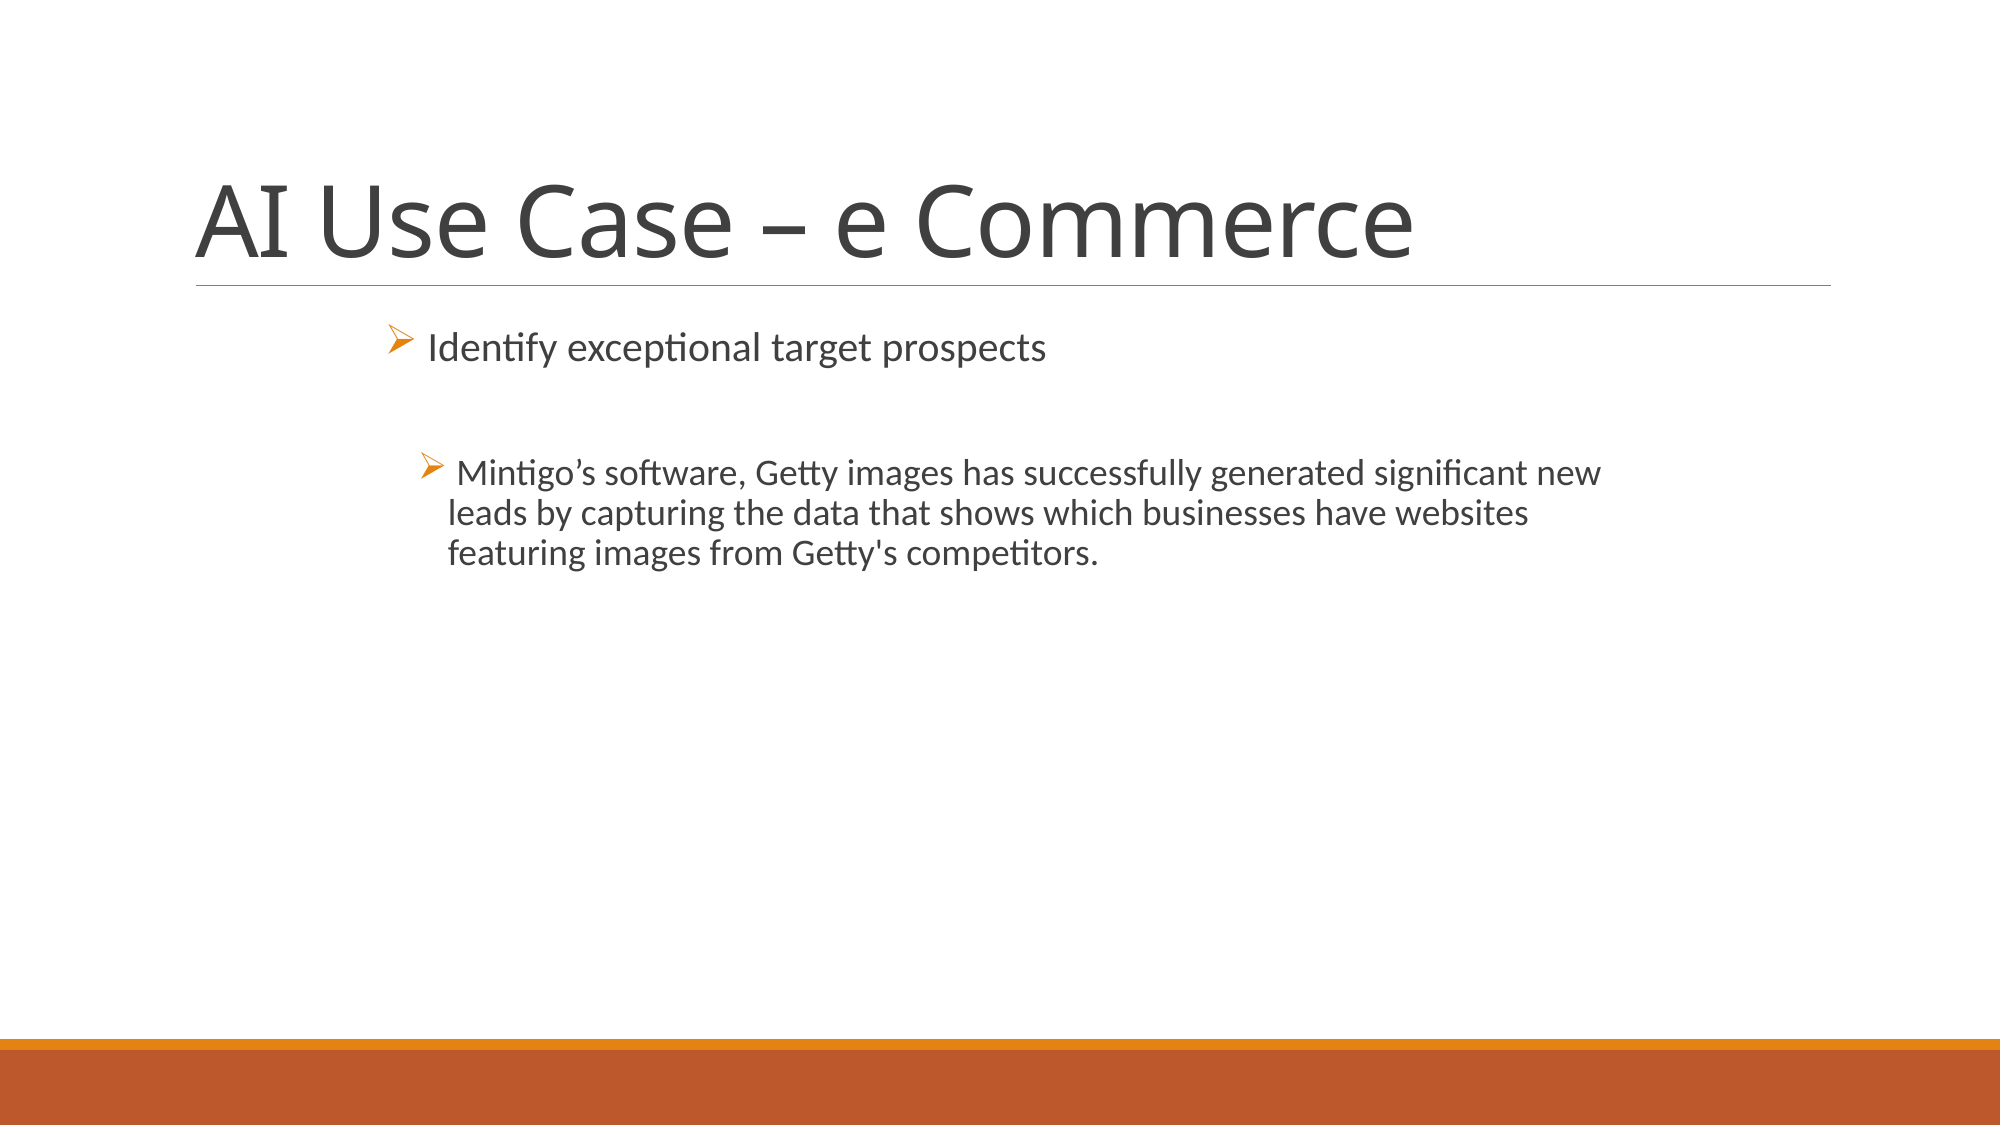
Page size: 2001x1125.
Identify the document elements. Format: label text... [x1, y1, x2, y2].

list Identify exceptional target prospects Mintigo’s software, Getty images has successfully generated significant new leads by capturing the data that shows which businesses have websites featuring images from Getty's competitors. [384, 317, 1623, 1010]
title AI Use Case – e Commerce [180, 47, 1830, 285]
